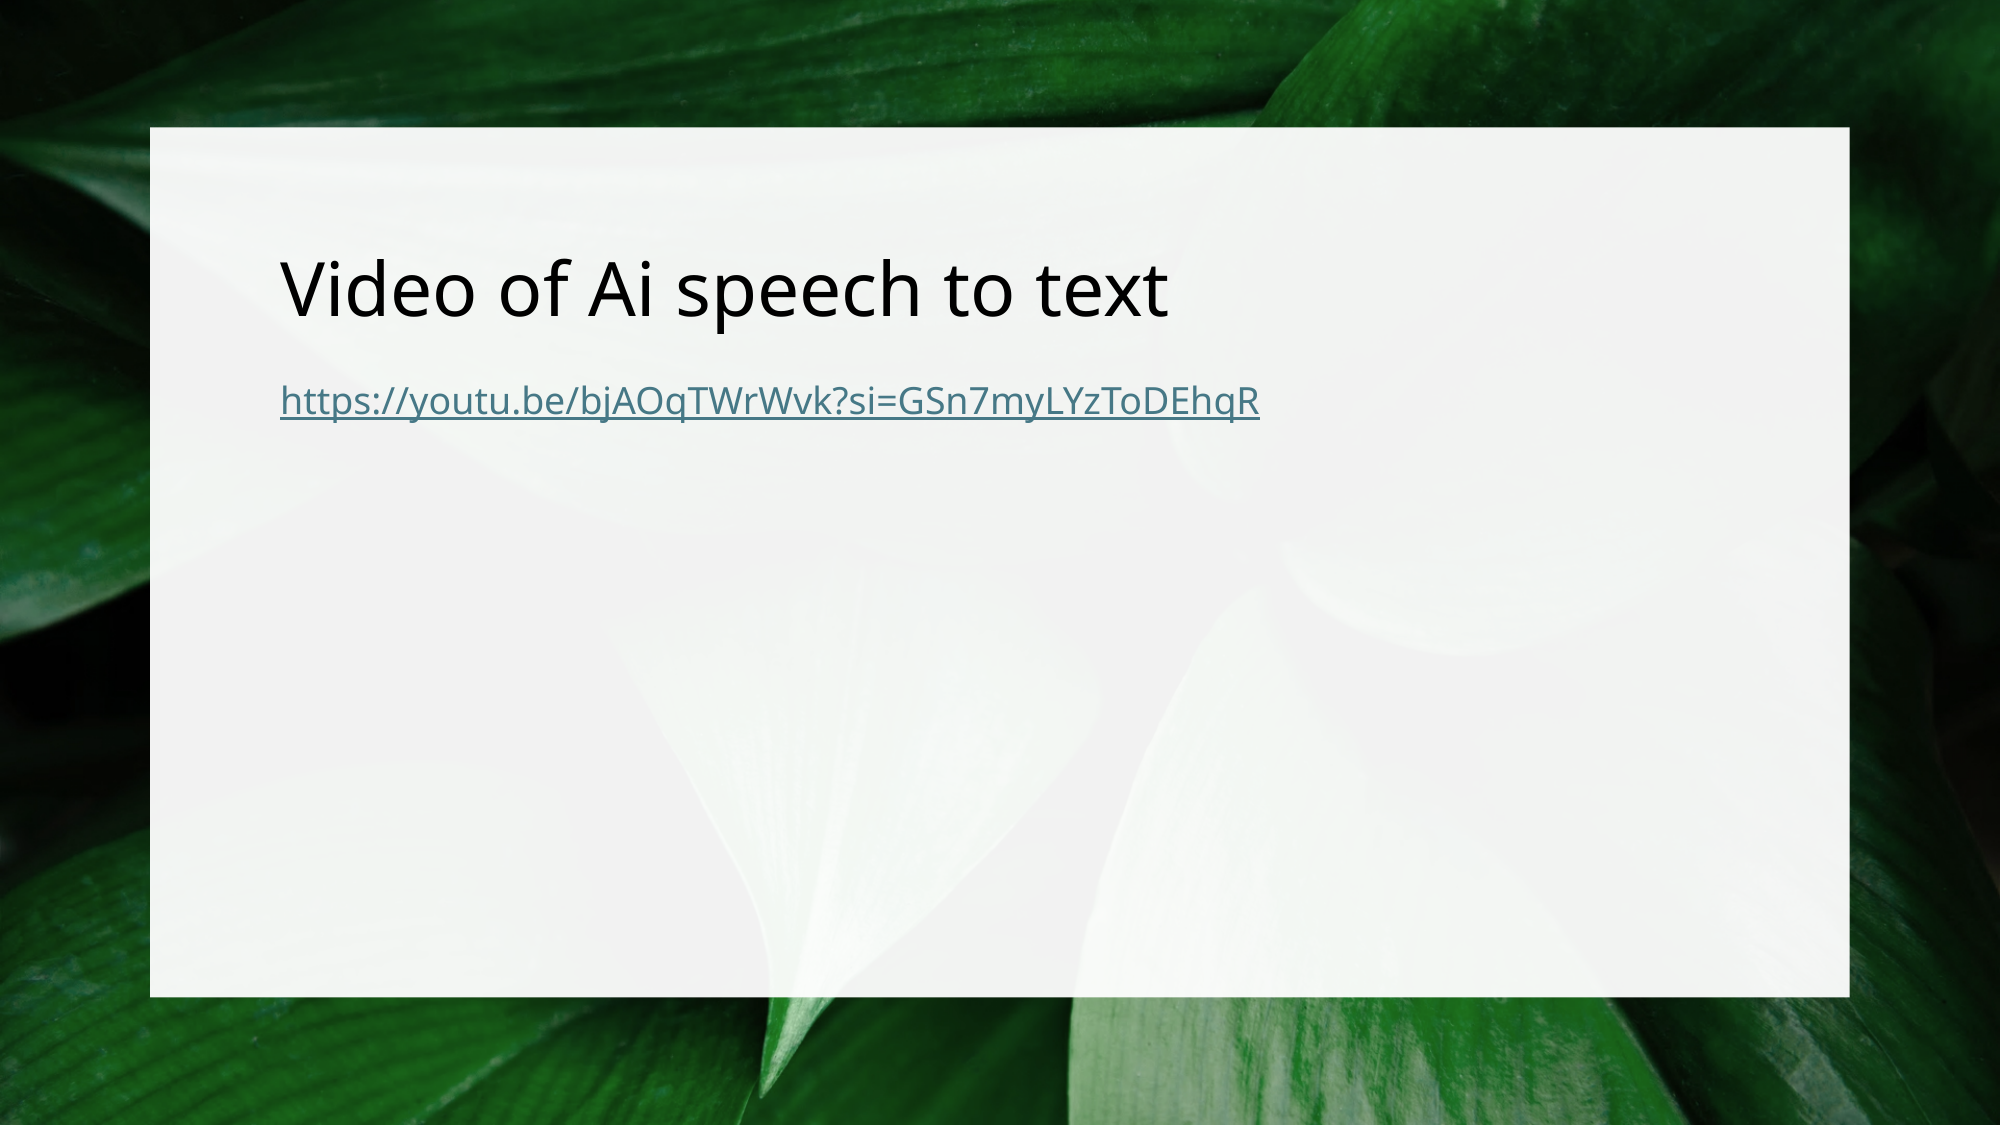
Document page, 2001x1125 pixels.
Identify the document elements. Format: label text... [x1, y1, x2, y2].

list https://youtu.be/bjAOqTWrWvk?si=GSn7myLYzToDEhqR [265, 370, 1735, 952]
title Video of Ai speech to text [265, 163, 1735, 340]
picture [0, 0, 2000, 1125]
